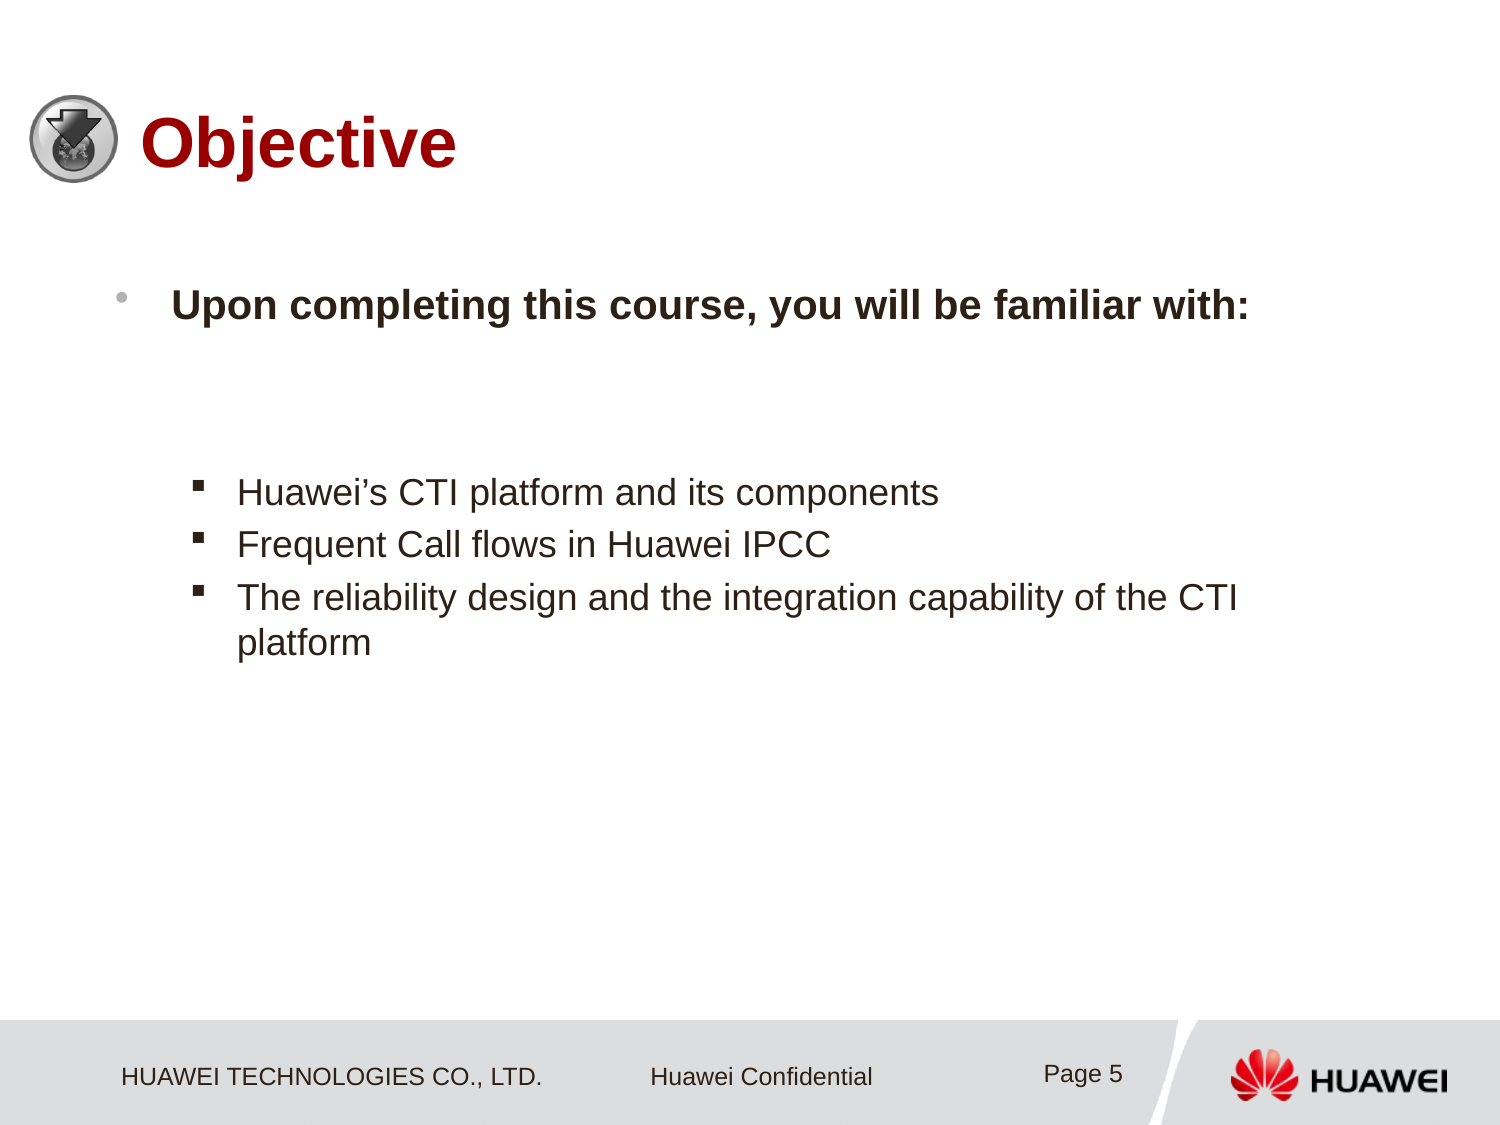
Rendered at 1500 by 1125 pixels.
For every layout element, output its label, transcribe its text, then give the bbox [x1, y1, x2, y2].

picture [22, 87, 126, 191]
list Upon completing this course, you will be familiar with: Huawei’s CTI platform and its components Frequent Call flows in Huawei IPCC The reliability design and the integration capability of the CTI platform [99, 269, 1338, 948]
picture [0, 1020, 1500, 1125]
slide_number Page 5 [1043, 1062, 1388, 1125]
title Objective [124, 44, 1363, 233]
